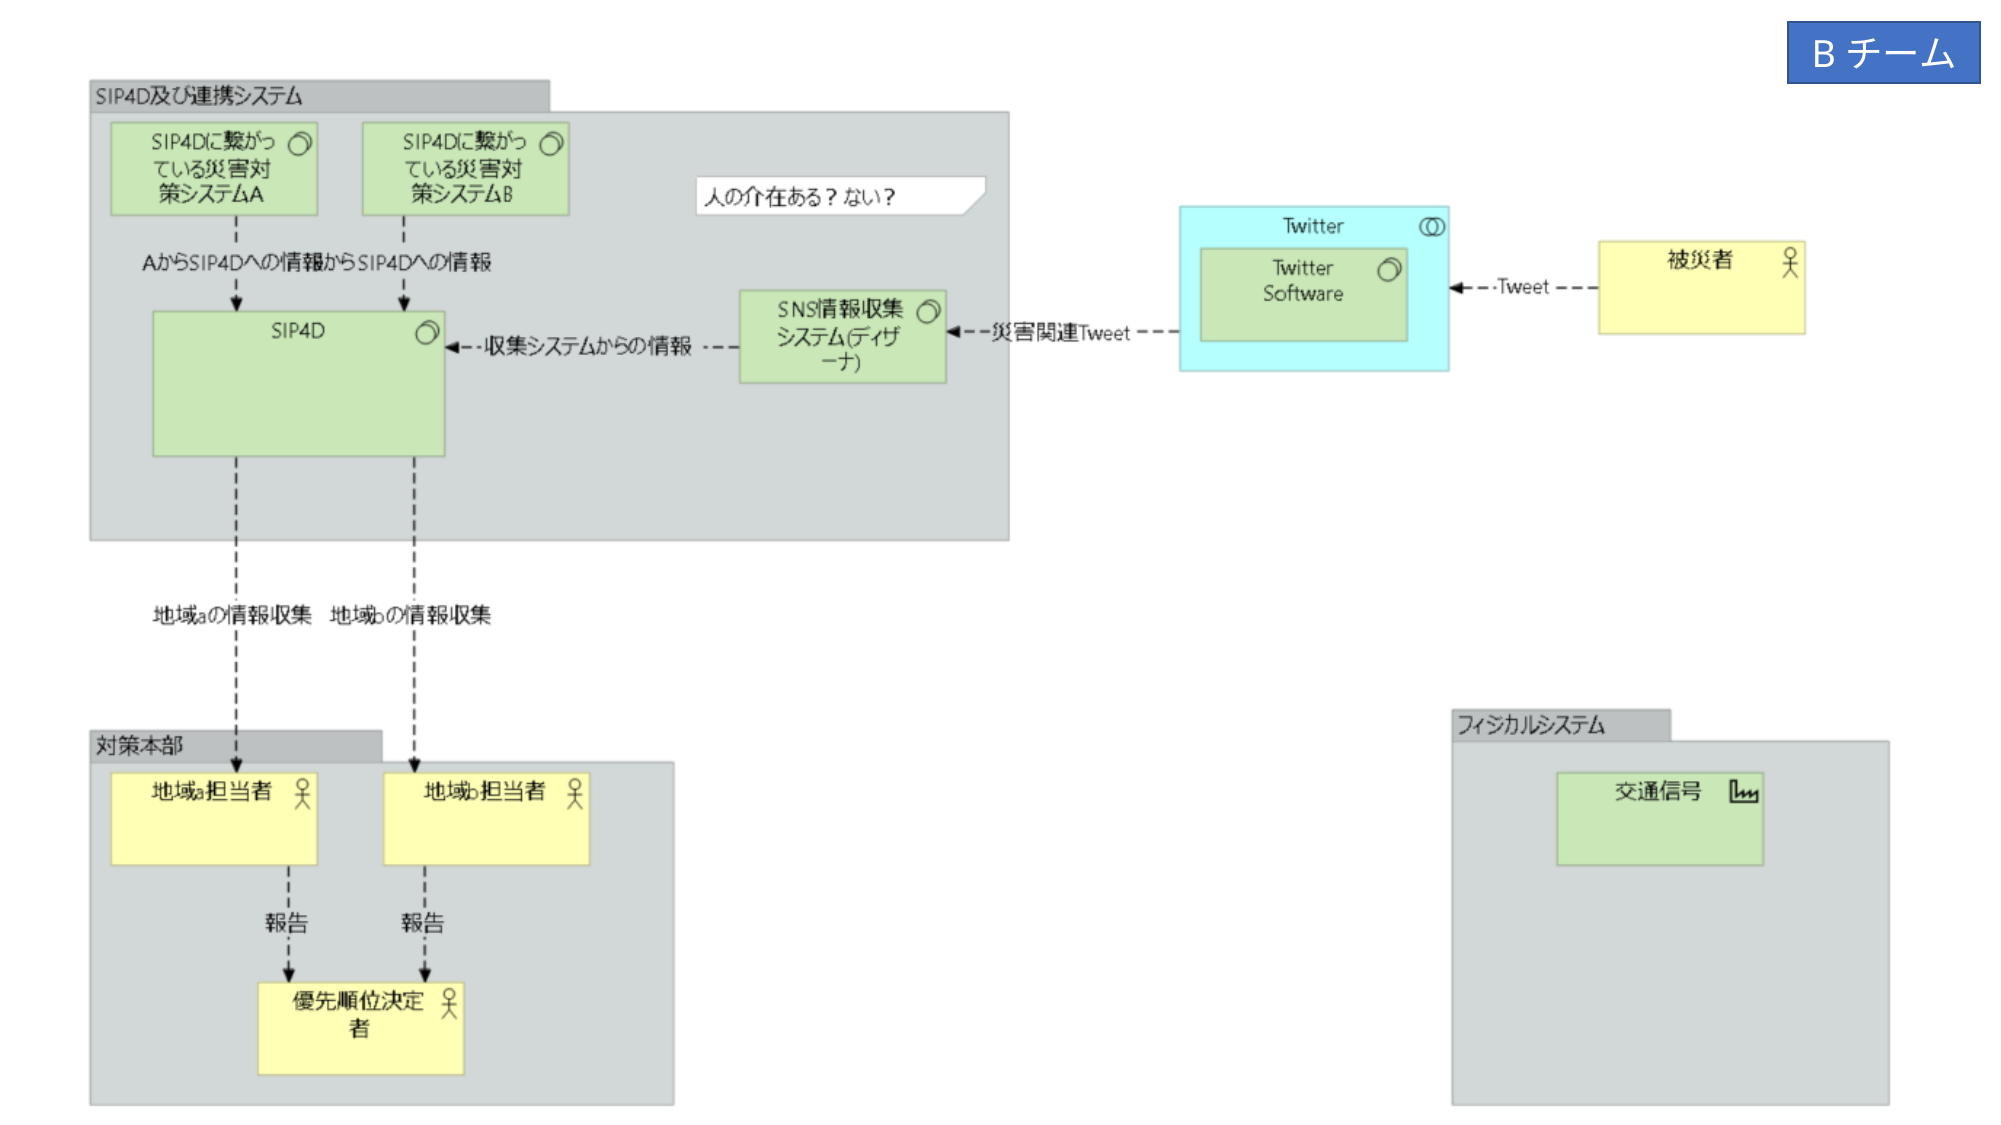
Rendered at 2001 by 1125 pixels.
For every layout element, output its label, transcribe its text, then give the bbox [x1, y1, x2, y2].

picture [83, 71, 1902, 1115]
text_box Bチーム [1788, 22, 1981, 83]
